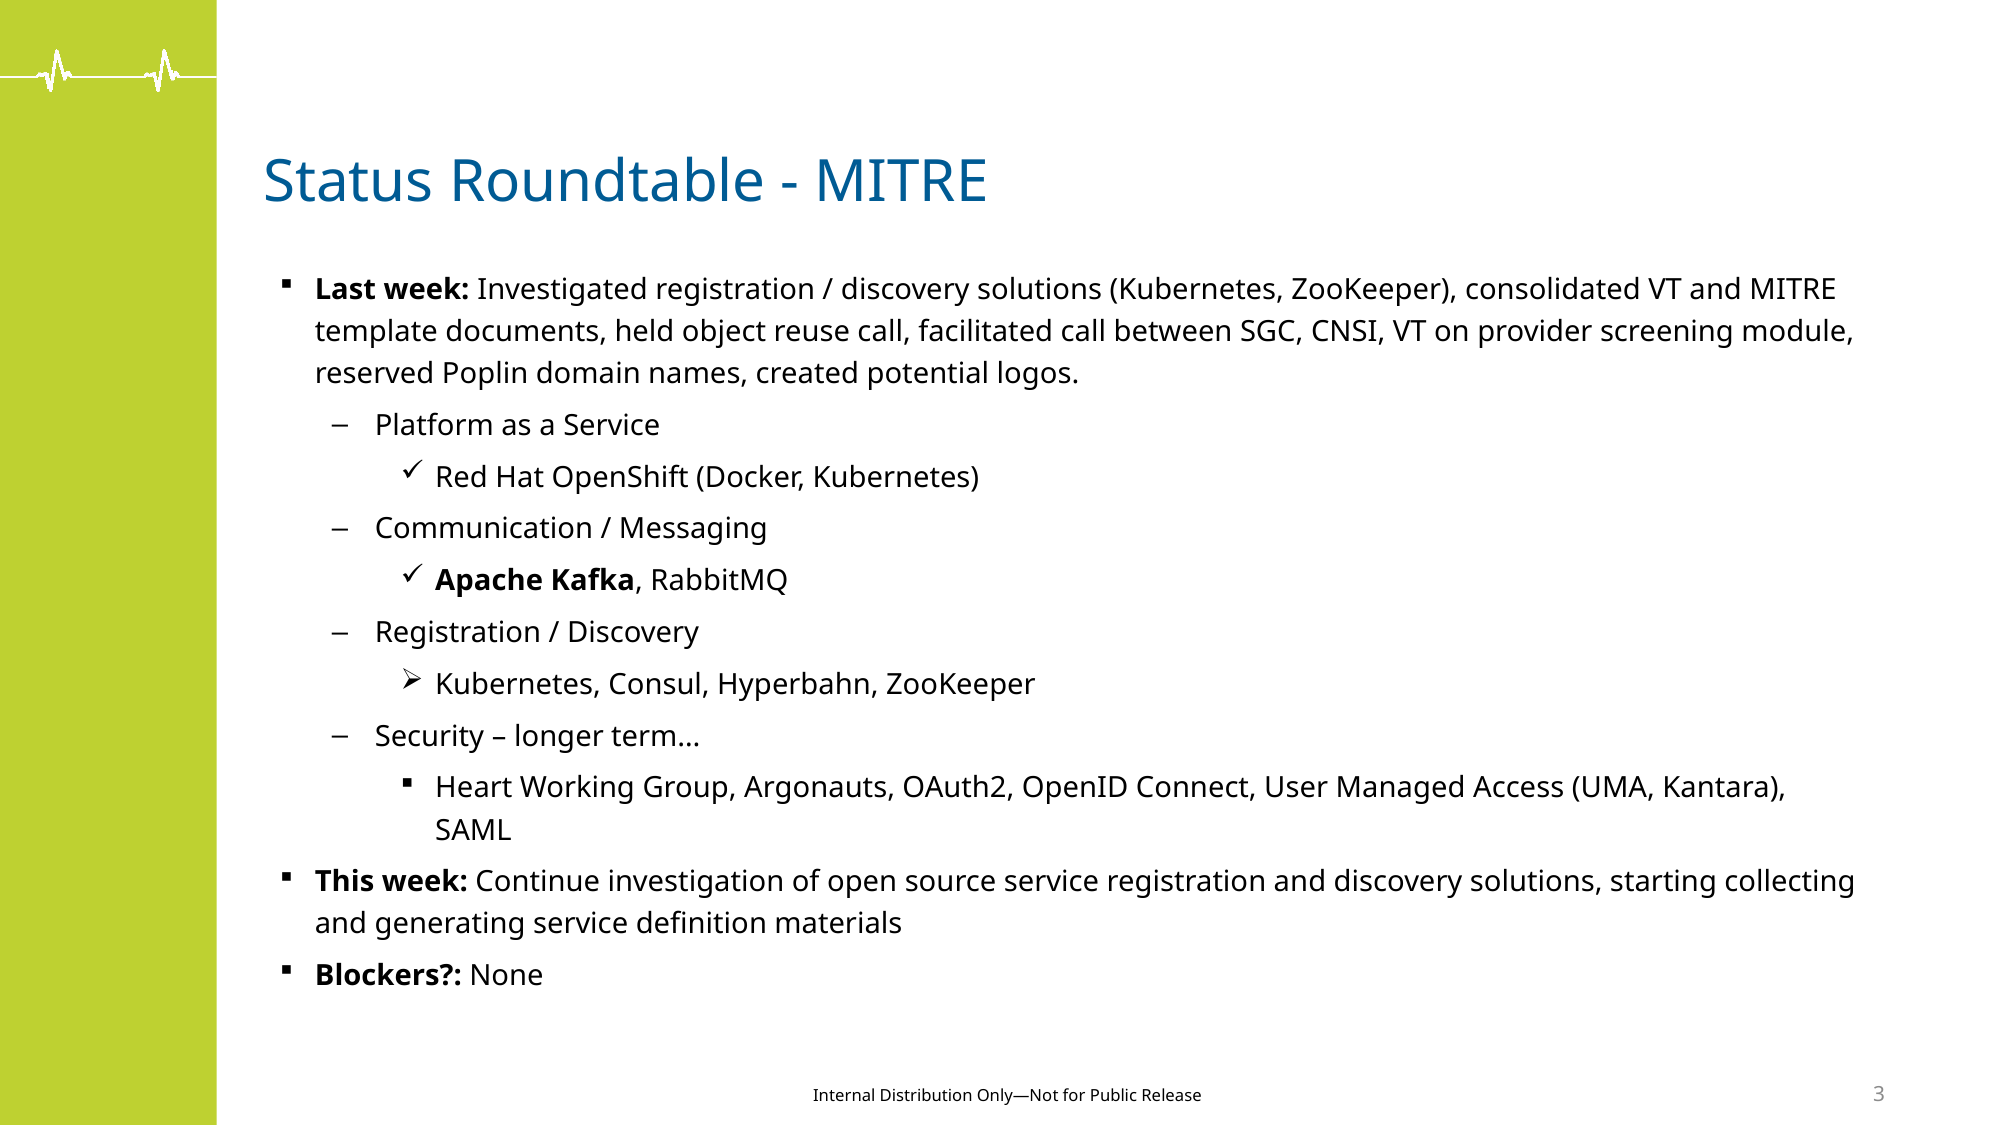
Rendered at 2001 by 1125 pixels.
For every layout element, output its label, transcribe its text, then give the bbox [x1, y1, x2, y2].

slide_number 3 [1500, 1065, 1900, 1125]
list Last week: Investigated registration / discovery solutions (Kubernetes, ZooKeeper), consolidated VT and MITRE template documents, held object reuse call, facilitated call between SGC, CNSI, VT on provider screening module, reserved Poplin domain names, created potential logos. Platform as a Service Red Hat OpenShift (Docker, Kubernetes) Communication / Messaging Apache Kafka, RabbitMQ Registration / Discovery Kubernetes, Consul, Hyperbahn, ZooKeeper Security – longer term… Heart Working Group, Argonauts, OAuth2, OpenID Connect, User Managed Access (UMA, Kantara), SAML This week: Continue investigation of open source service registration and discovery solutions, starting collecting and generating service definition materials Blockers?: None [248, 255, 1882, 1005]
picture [0, 9, 217, 125]
title Status Roundtable - MITRE [248, 119, 1882, 236]
